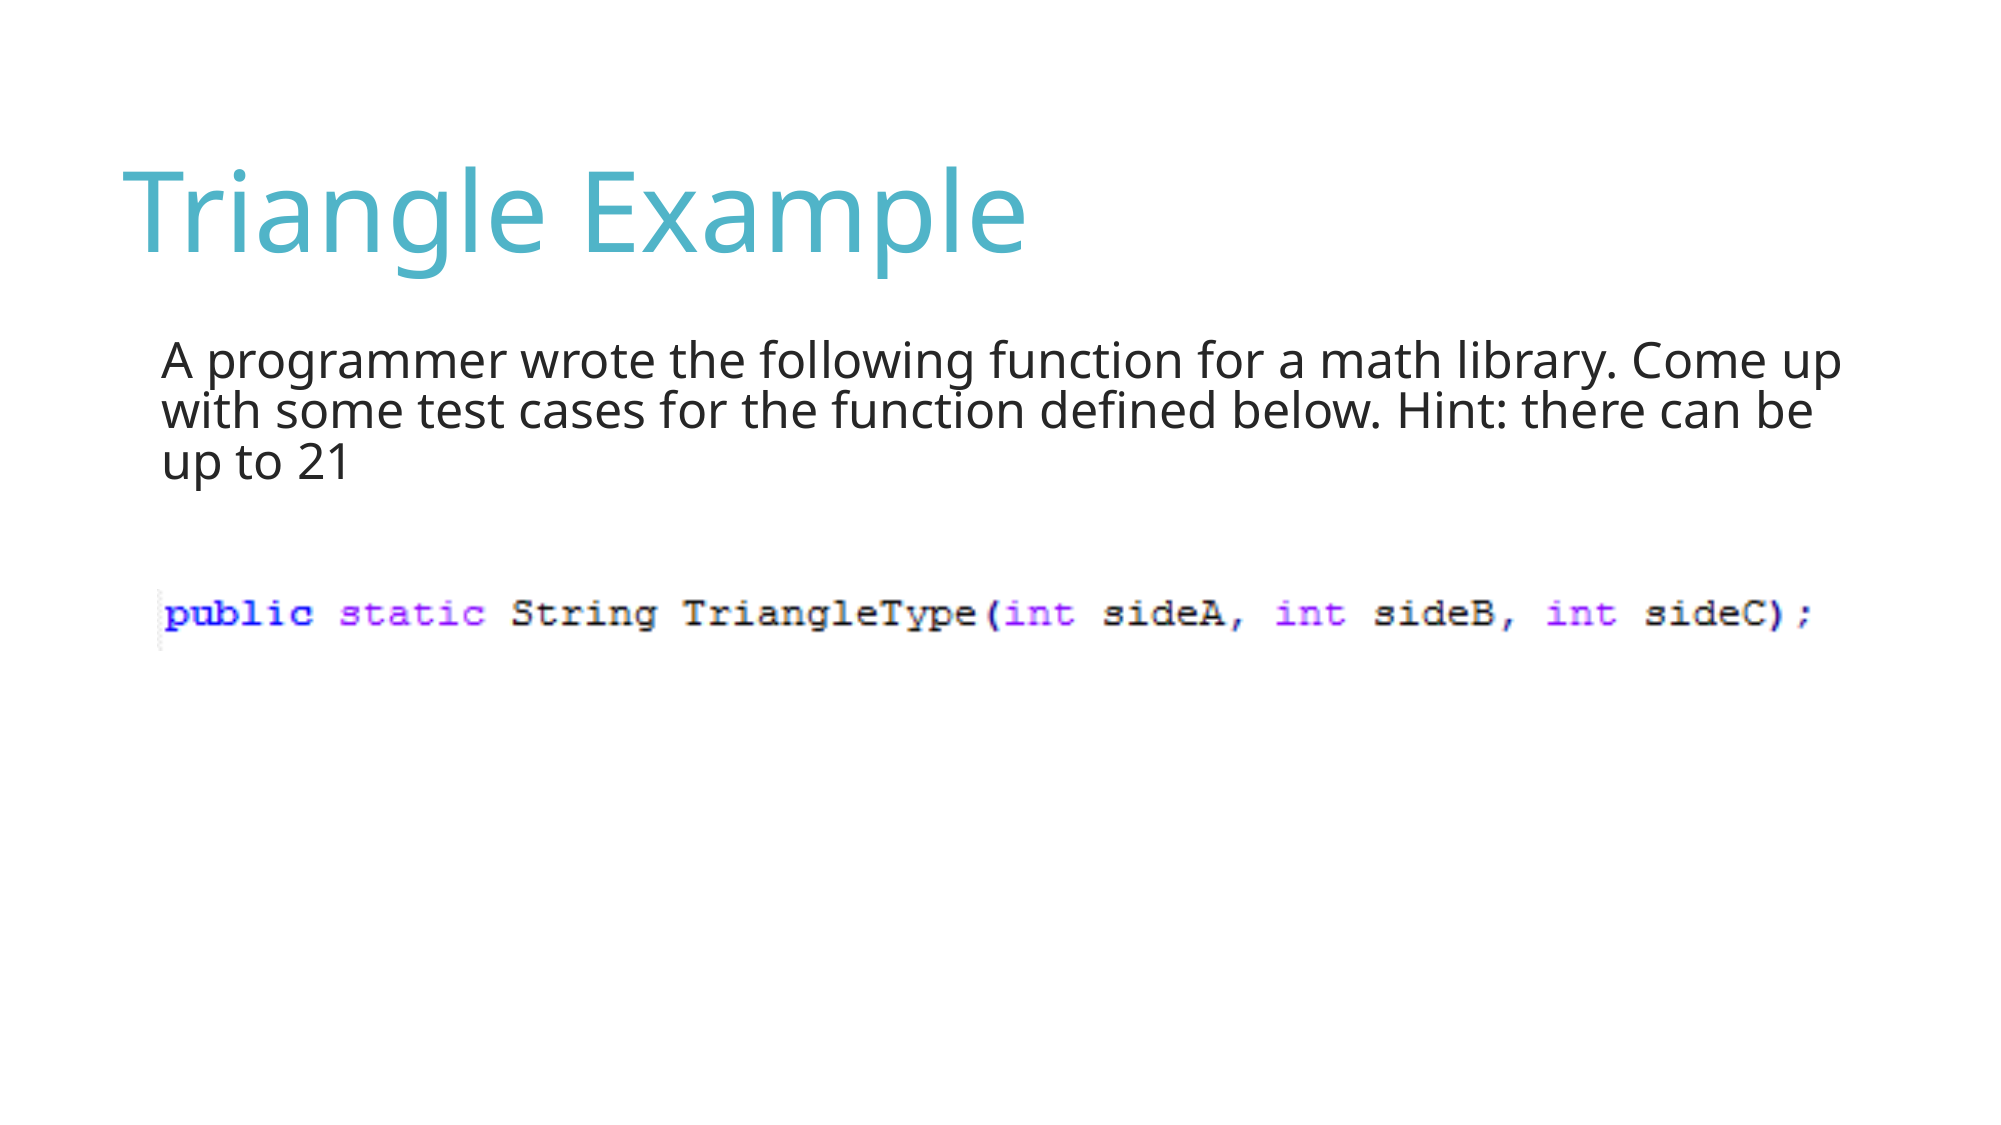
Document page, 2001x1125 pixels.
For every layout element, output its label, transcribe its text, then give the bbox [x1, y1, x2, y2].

text_box Triangle Example [107, 81, 1875, 354]
picture [156, 589, 1829, 651]
text_box A programmer wrote the following function for a math library. Come up with some test cases for the function defined below. Hint: there can be up to 21 [111, 329, 1875, 948]
